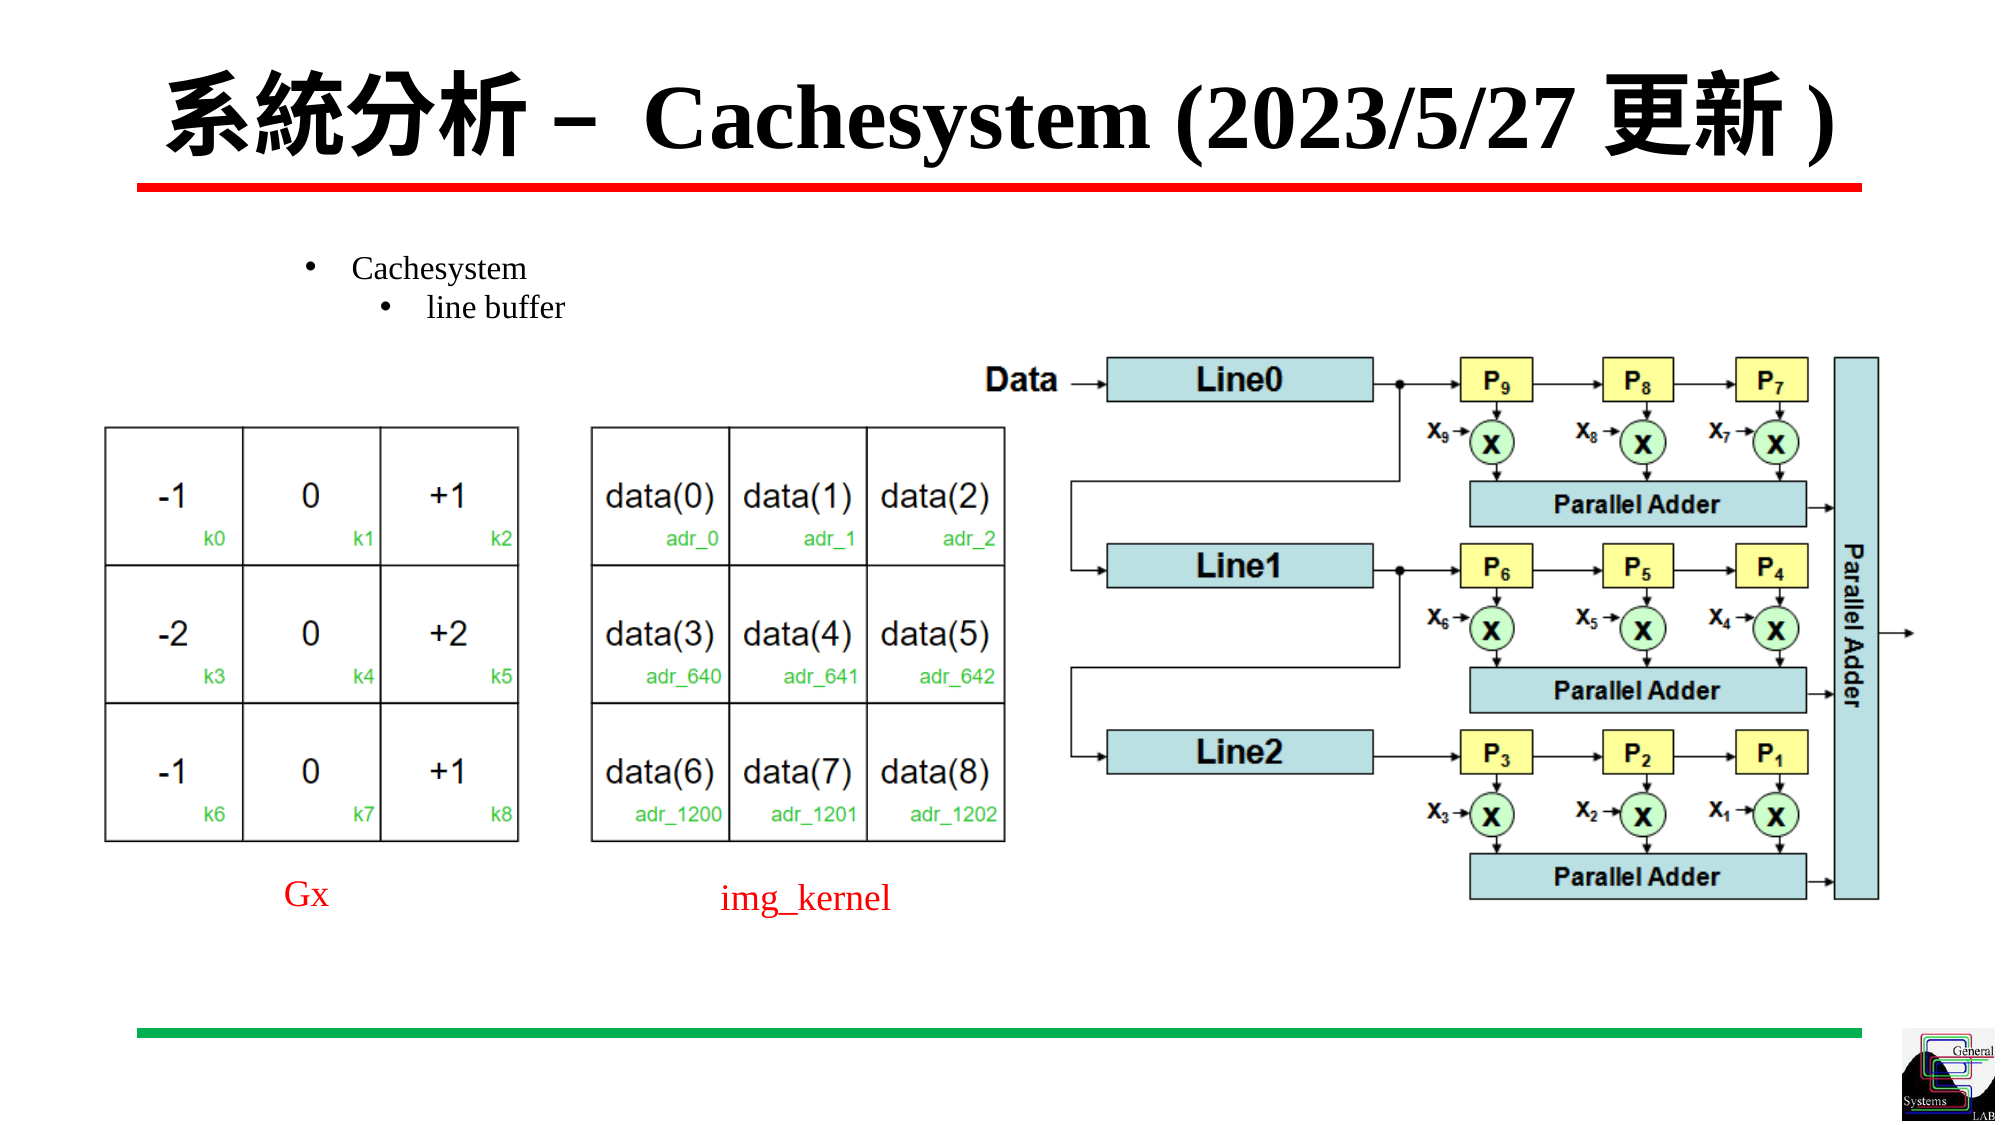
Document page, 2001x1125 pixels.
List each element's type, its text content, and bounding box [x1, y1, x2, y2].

text_box Gx [268, 864, 392, 922]
picture [77, 318, 1942, 933]
text_box img_kernel [705, 866, 912, 926]
picture [1902, 1028, 1995, 1121]
title 系統分析 – Cachesystem (2023/5/27更新) [137, 59, 1863, 178]
text_box Cachesystem line buffer [215, 238, 1360, 373]
